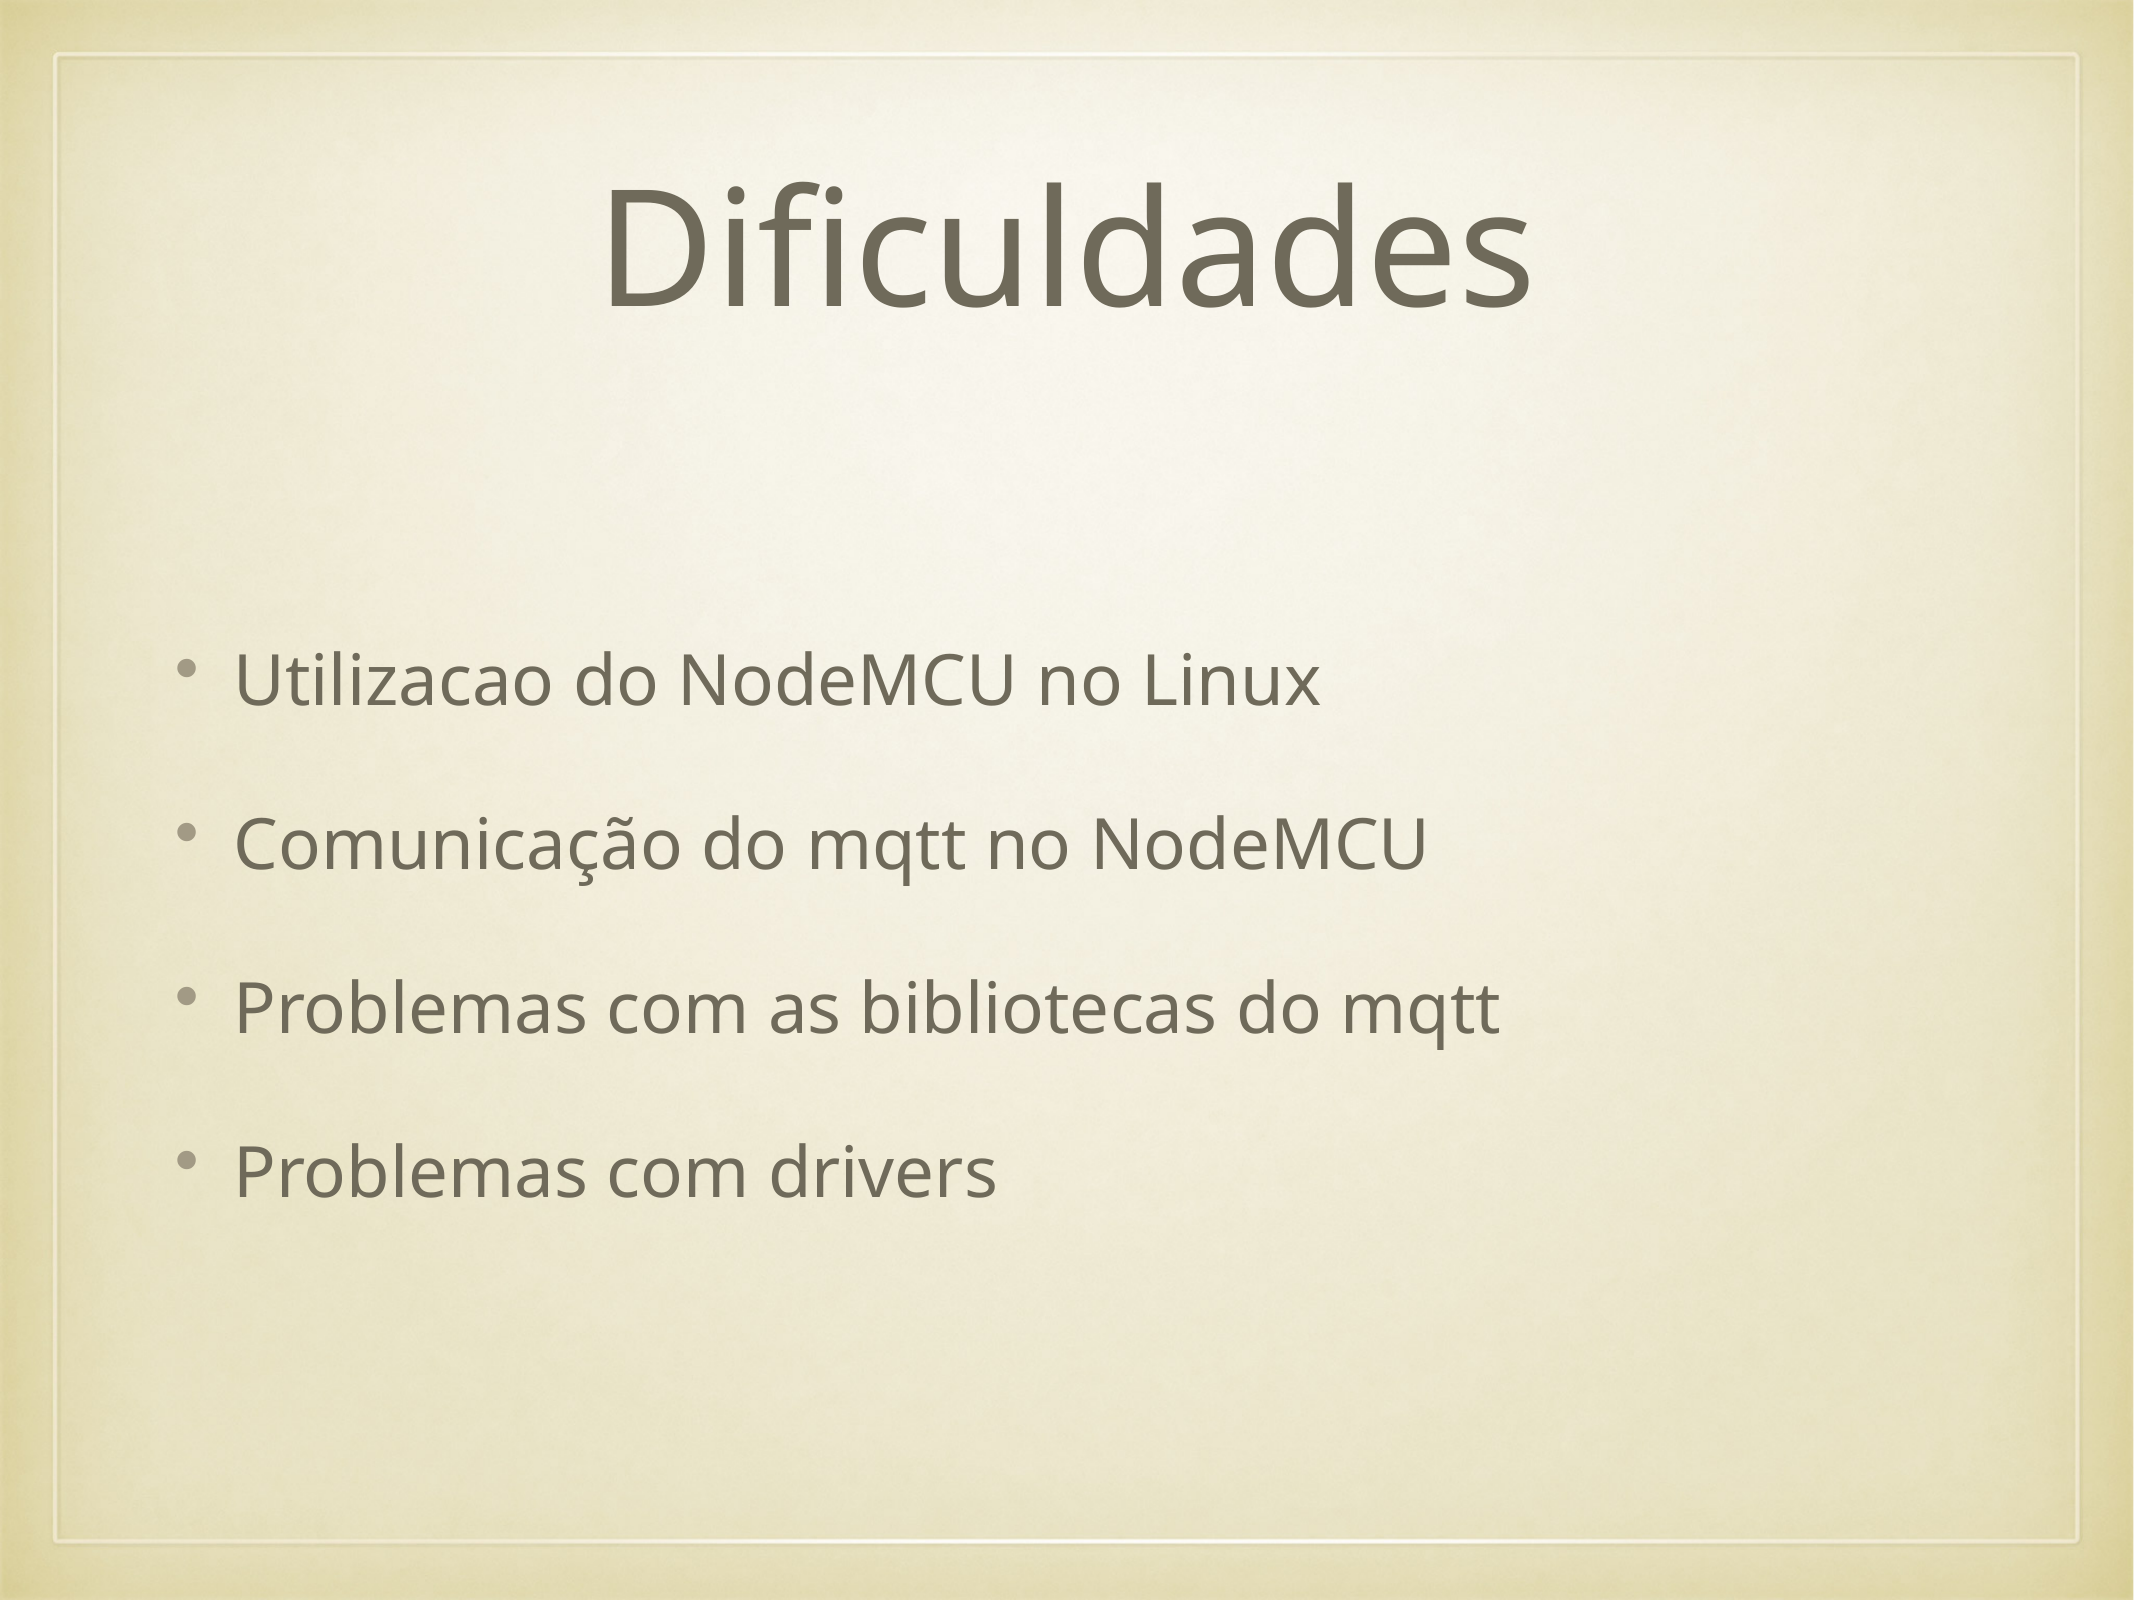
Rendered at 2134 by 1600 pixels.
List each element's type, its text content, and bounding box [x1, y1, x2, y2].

picture [0, 0, 2134, 1600]
list Utilizacao do NodeMCU no Linux Comunicação do mqtt no NodeMCU Problemas com as bibliotecas do mqtt Problemas com drivers [166, 453, 1968, 1393]
title Dificuldades [166, 89, 1968, 395]
